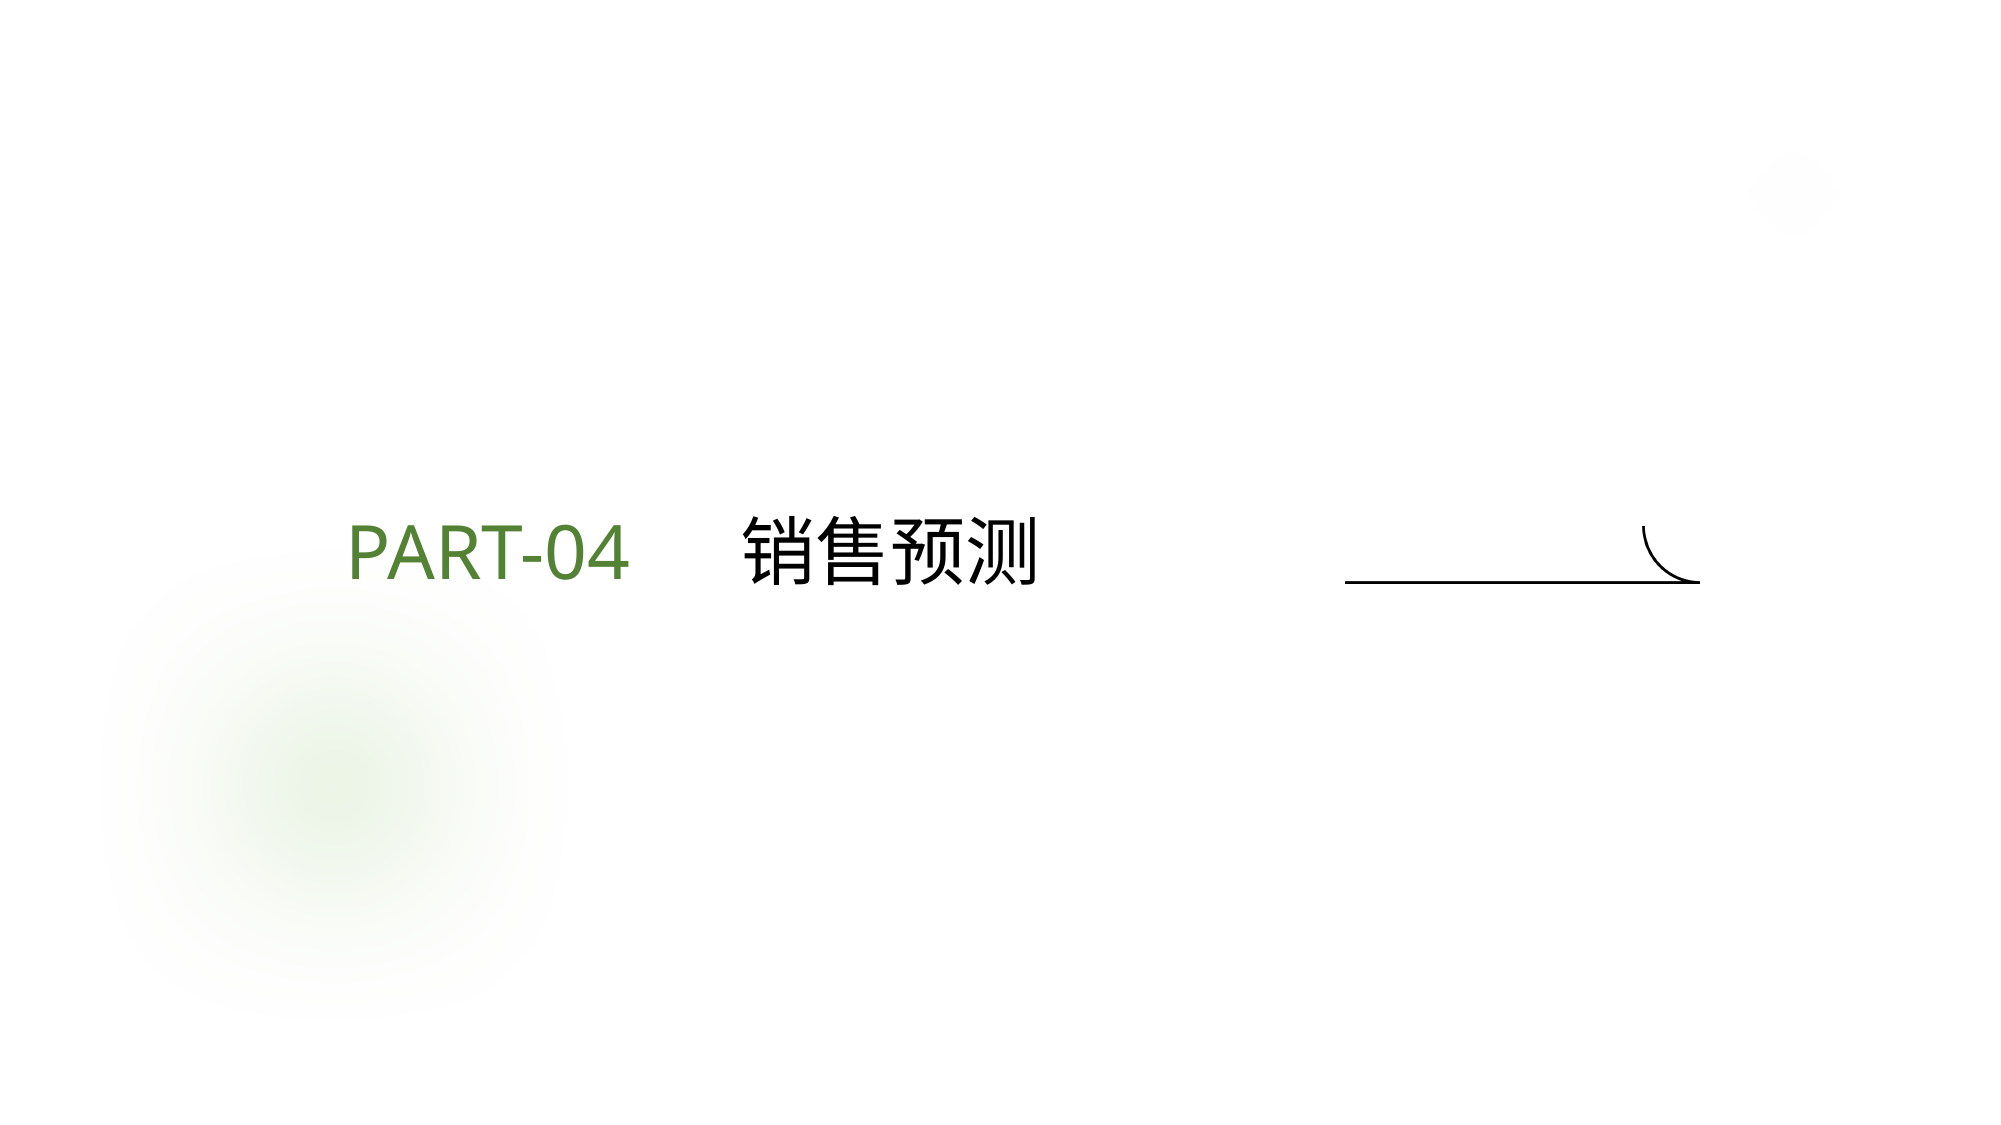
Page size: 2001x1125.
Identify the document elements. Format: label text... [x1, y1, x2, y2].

picture [1345, 526, 1700, 584]
list PART-04 [330, 375, 740, 724]
title 销售预测 [740, 375, 1320, 723]
